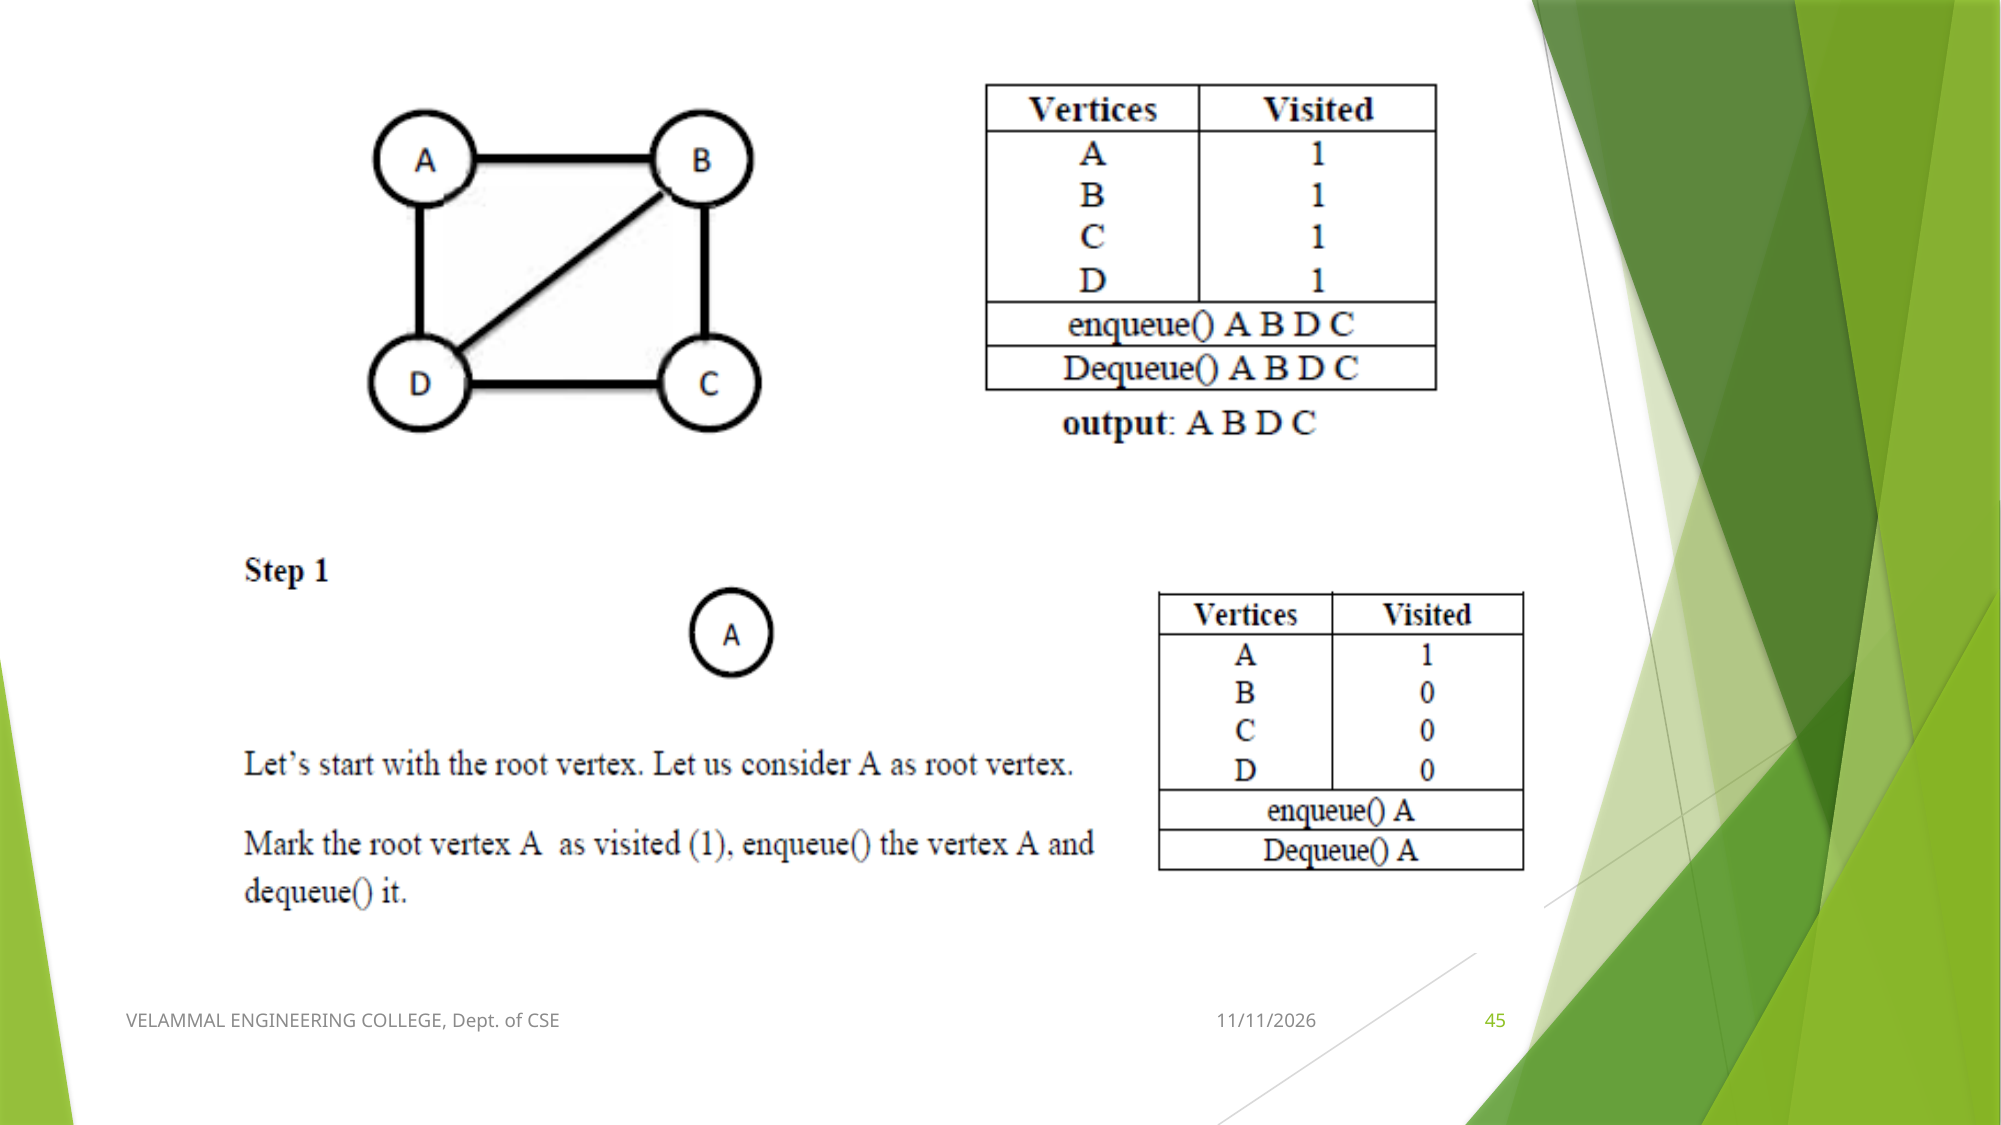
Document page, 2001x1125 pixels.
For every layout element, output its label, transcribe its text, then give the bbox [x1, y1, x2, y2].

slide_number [1181, 991, 1332, 1051]
picture [219, 538, 1544, 953]
slide_number 45 [1409, 991, 1522, 1051]
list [326, 77, 1499, 469]
footer VELAMMAL ENGINEERING COLLEGE, Dept. of CSE [111, 991, 1145, 1051]
